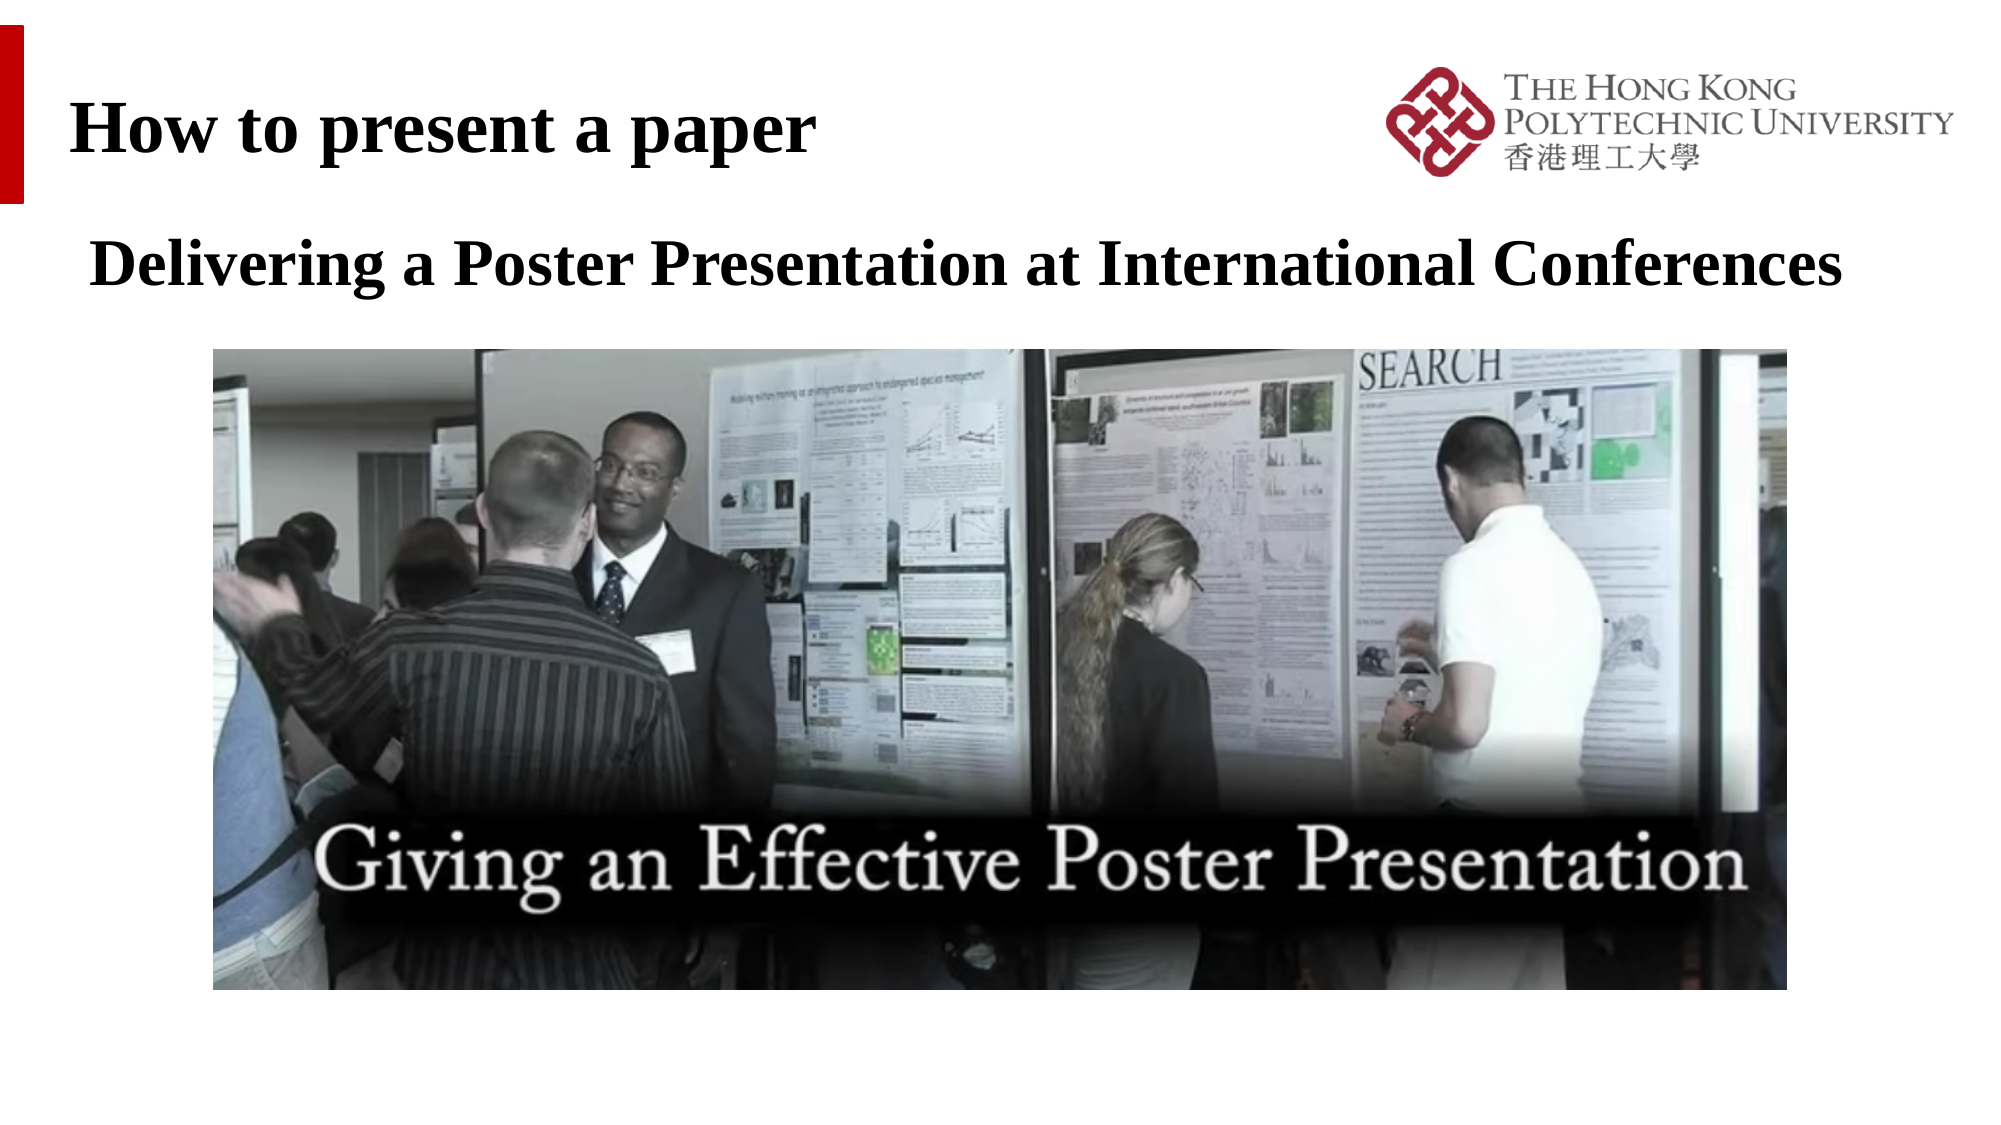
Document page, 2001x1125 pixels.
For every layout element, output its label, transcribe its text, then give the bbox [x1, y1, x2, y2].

picture [1385, 67, 1955, 177]
picture [212, 349, 1788, 991]
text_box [0, 24, 25, 205]
text_box How to present a paper [48, 75, 1380, 168]
text_box Delivering a Poster Presentation at International Conferences [74, 211, 2000, 306]
